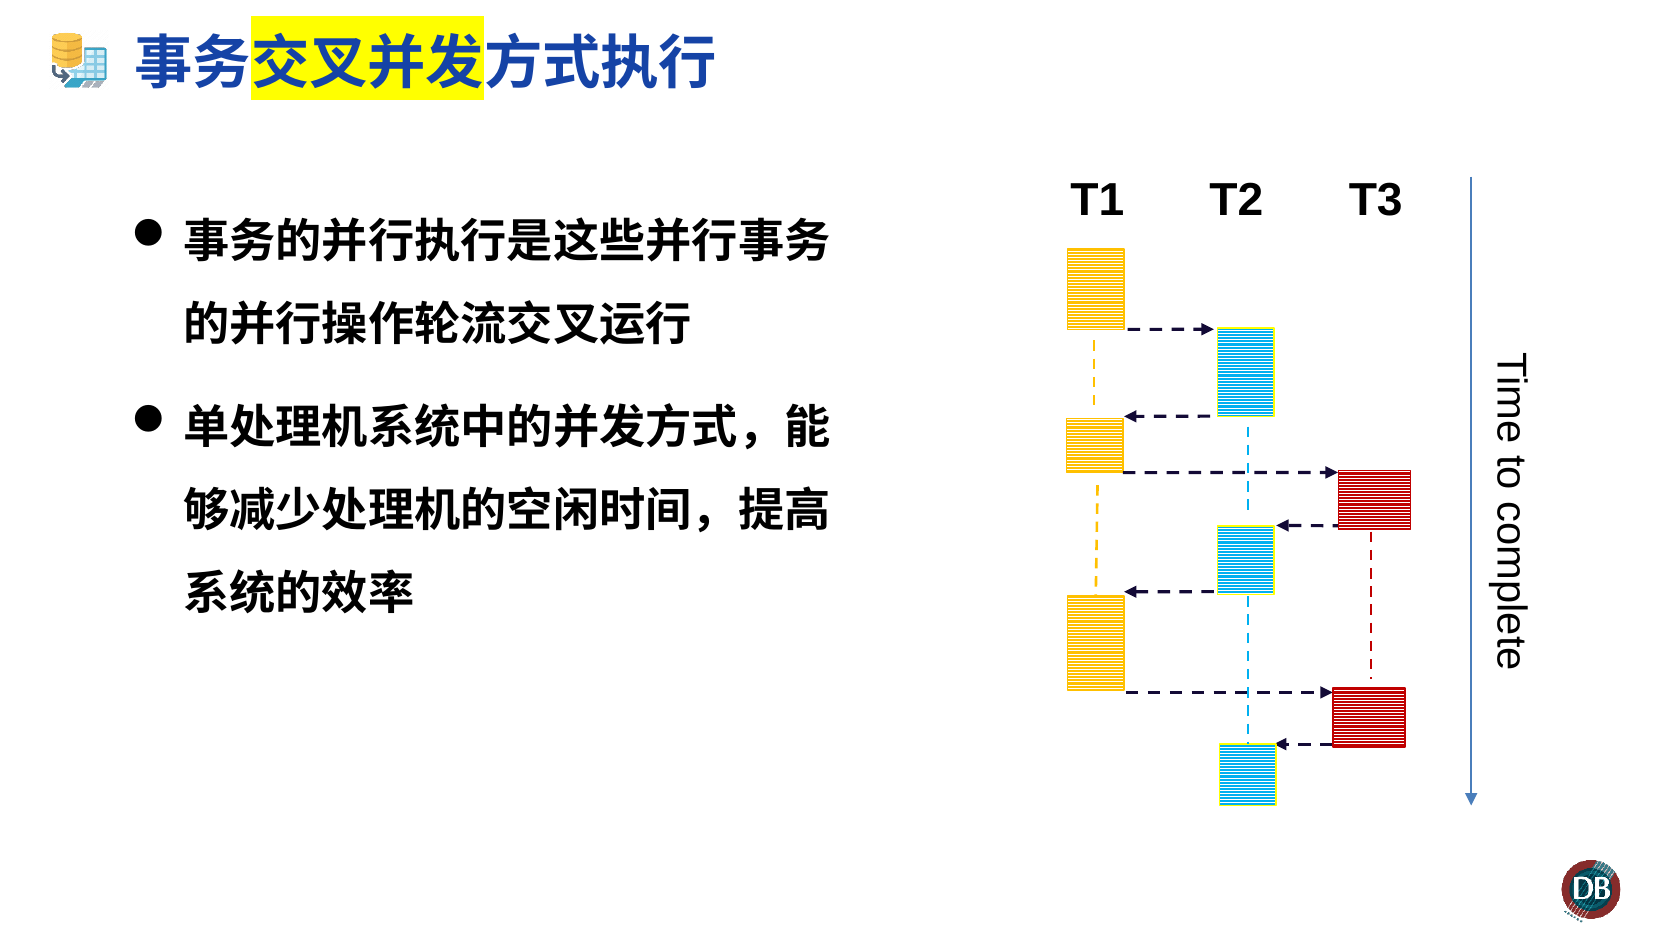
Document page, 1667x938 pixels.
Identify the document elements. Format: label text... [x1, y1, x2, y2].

text_box [1278, 737, 1289, 751]
text_box [1124, 410, 1144, 423]
text_box T1 [1025, 161, 1164, 232]
text_box [1336, 468, 1412, 531]
title 事务交叉并发方式执行 [118, 17, 1590, 103]
picture [49, 30, 109, 90]
text_box [1276, 519, 1289, 532]
text_box [1331, 686, 1407, 749]
text_box [1065, 594, 1126, 692]
text_box Time to complete [1476, 337, 1547, 762]
text_box T3 [1303, 161, 1448, 232]
text_box [1218, 742, 1278, 807]
text_box [1315, 686, 1331, 699]
text_box [1215, 524, 1276, 597]
picture [1557, 858, 1623, 924]
text_box [1323, 466, 1336, 479]
text_box [1124, 585, 1137, 598]
text_box [1065, 247, 1126, 331]
text_box [1064, 416, 1125, 475]
text_box T2 [1164, 161, 1303, 232]
text_box [1215, 326, 1276, 419]
text_box [1194, 323, 1214, 336]
text_box 事务的并行执行是这些并行事务的并行操作轮流交叉运行 单处理机系统中的并发方式，能够减少处理机的空闲时间，提高系统的效率 [118, 176, 878, 626]
